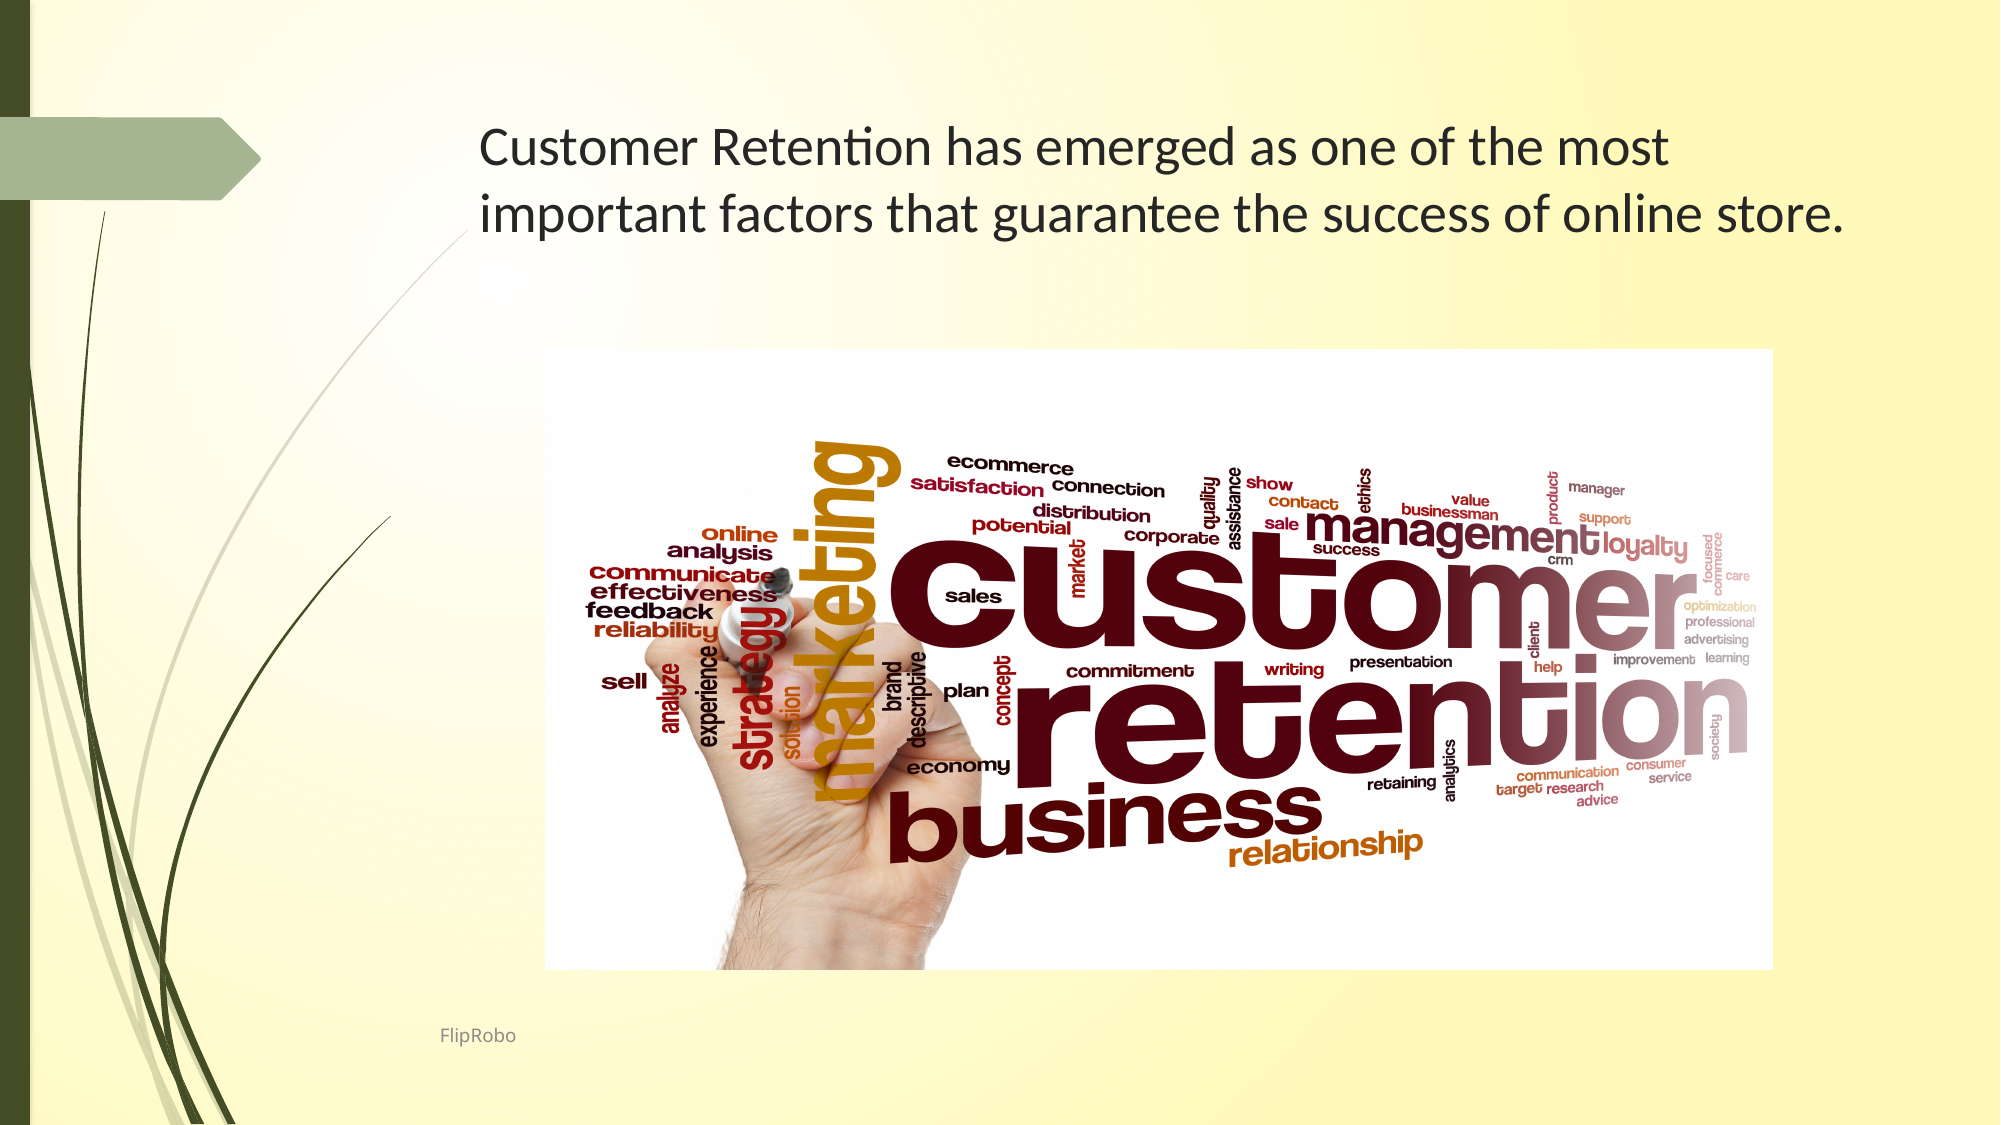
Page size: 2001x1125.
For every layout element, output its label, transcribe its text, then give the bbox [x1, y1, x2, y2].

footer FlipRobo [424, 1006, 1675, 1067]
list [544, 349, 1773, 971]
title Customer Retention has emerged as one of the most important factors that guarantee the success of online store. [464, 102, 1888, 313]
